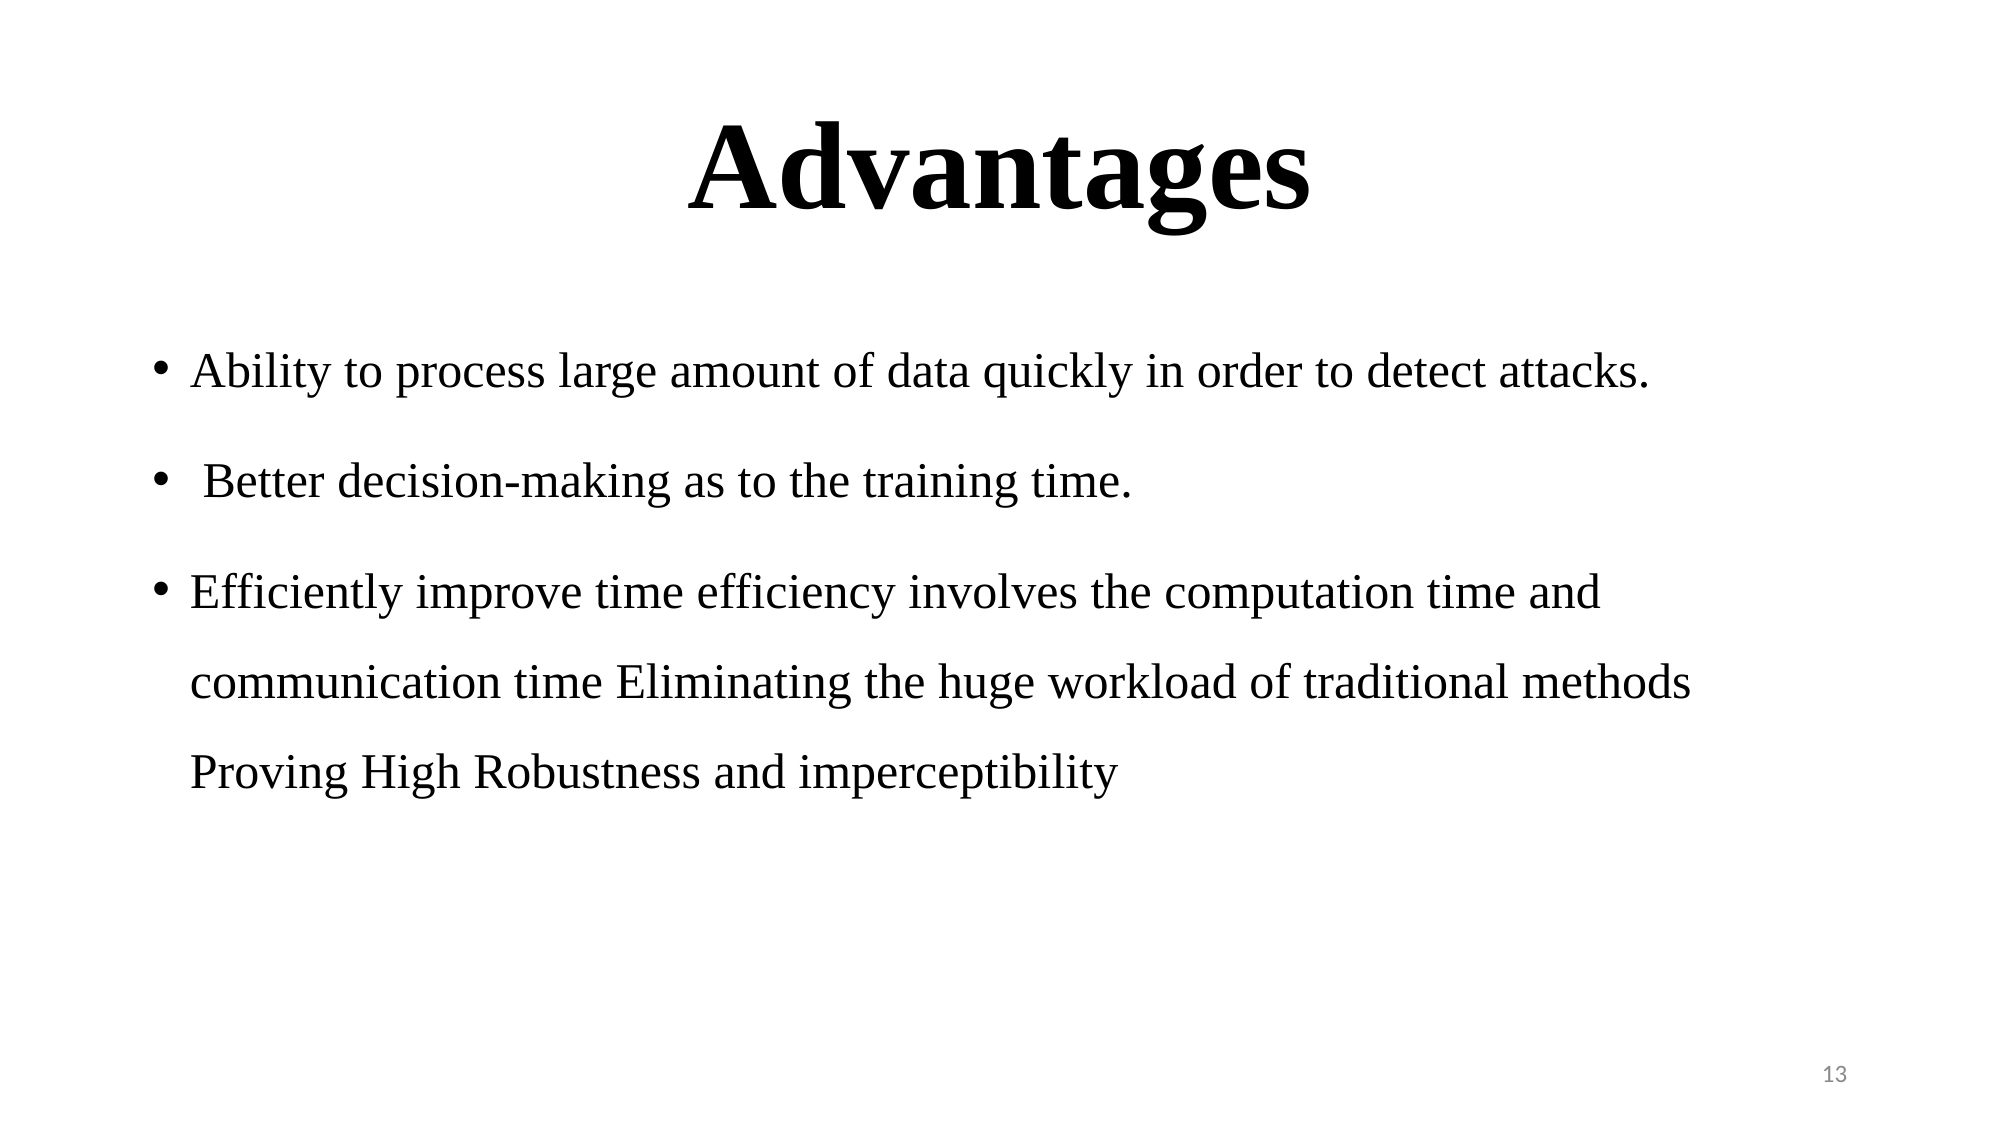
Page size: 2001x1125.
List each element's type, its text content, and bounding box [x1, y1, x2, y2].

title Advantages [137, 59, 1863, 278]
list Ability to process large amount of data quickly in order to detect attacks. Better decision-making as to the training time. Efficiently improve time efficiency involves the computation time and communication time Eliminating the huge workload of traditional methods Proving High Robustness and imperceptibility [137, 299, 1863, 1014]
slide_number 13 [1412, 1042, 1863, 1103]
